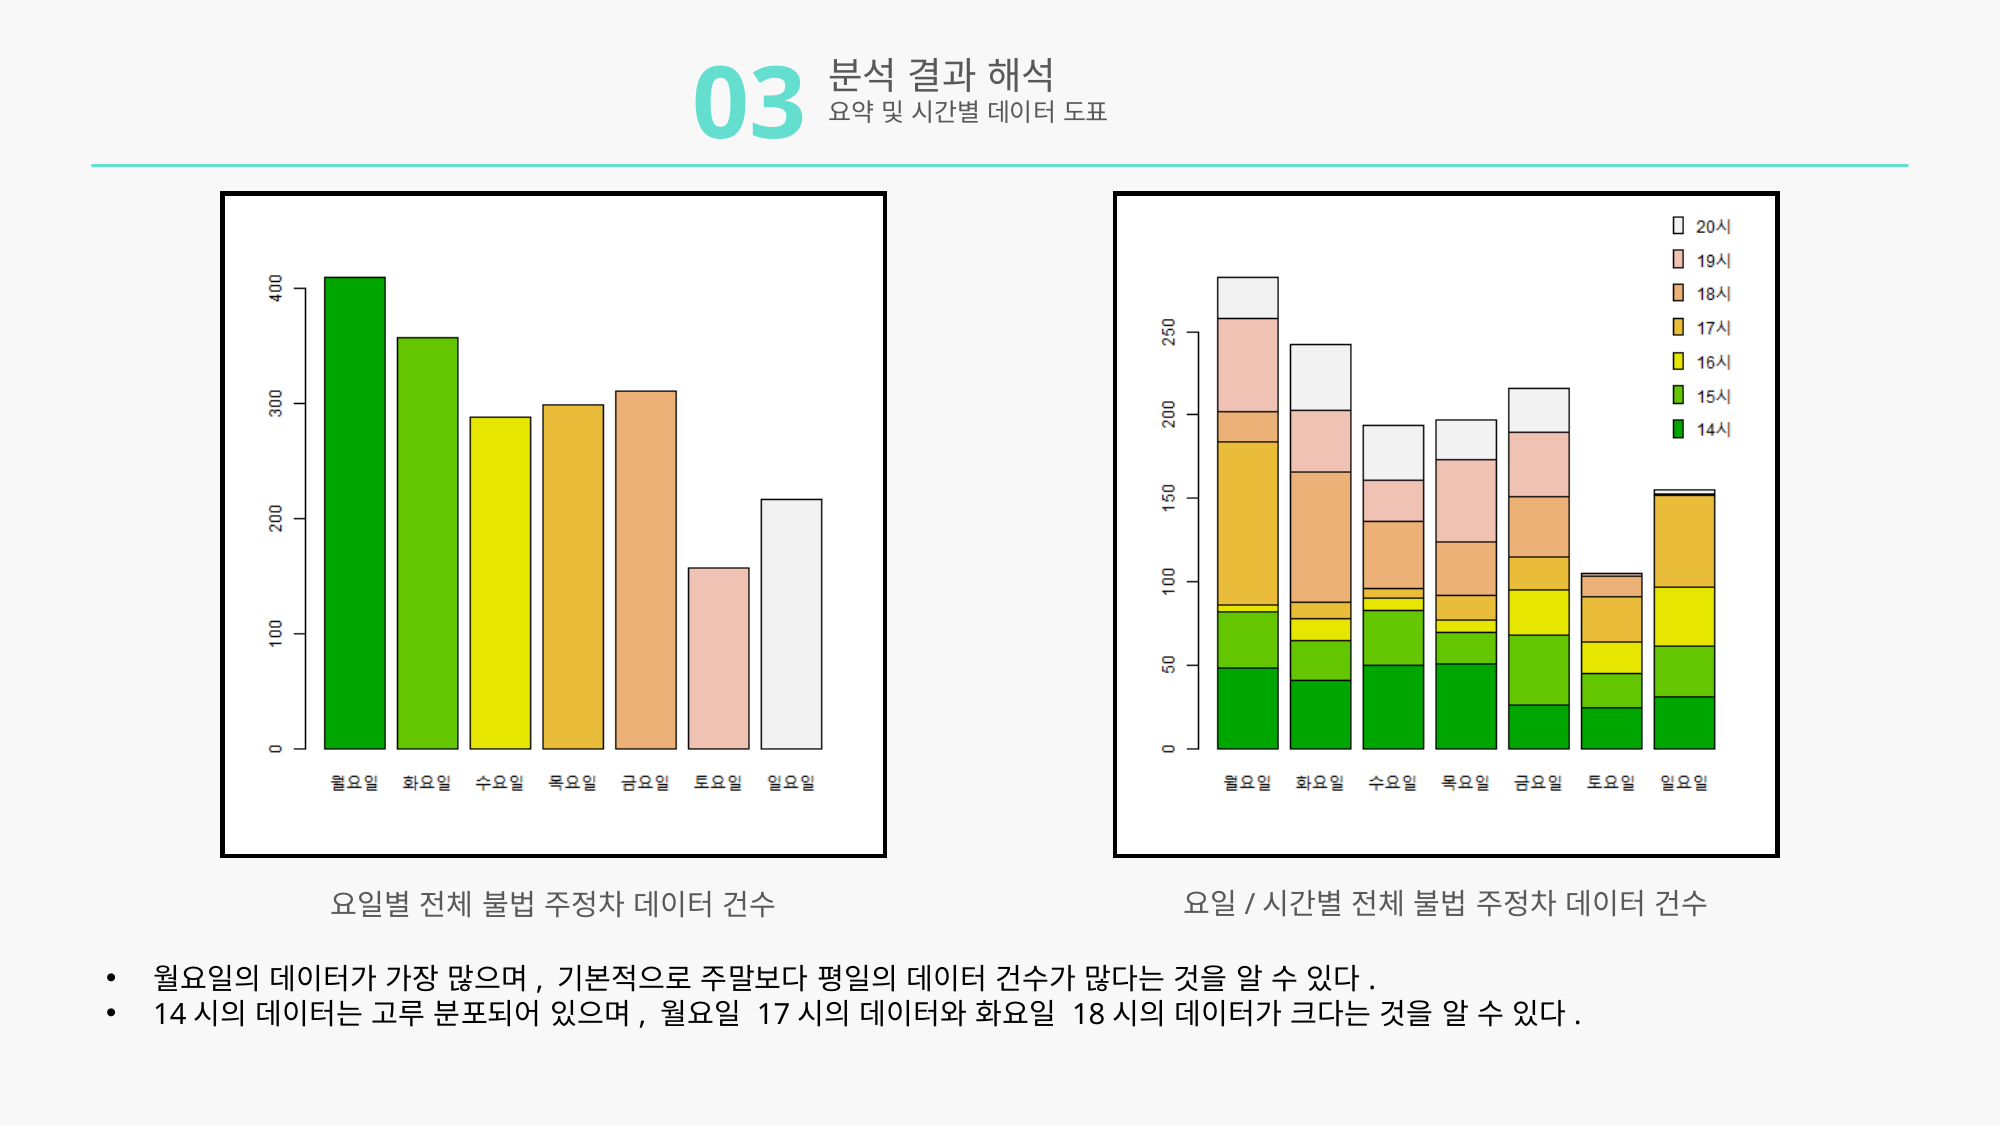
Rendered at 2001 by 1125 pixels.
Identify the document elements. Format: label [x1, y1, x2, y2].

text_box [1385, 163, 1909, 168]
text_box [90, 163, 673, 168]
text_box [673, 30, 1385, 168]
text_box [91, 196, 1864, 1039]
